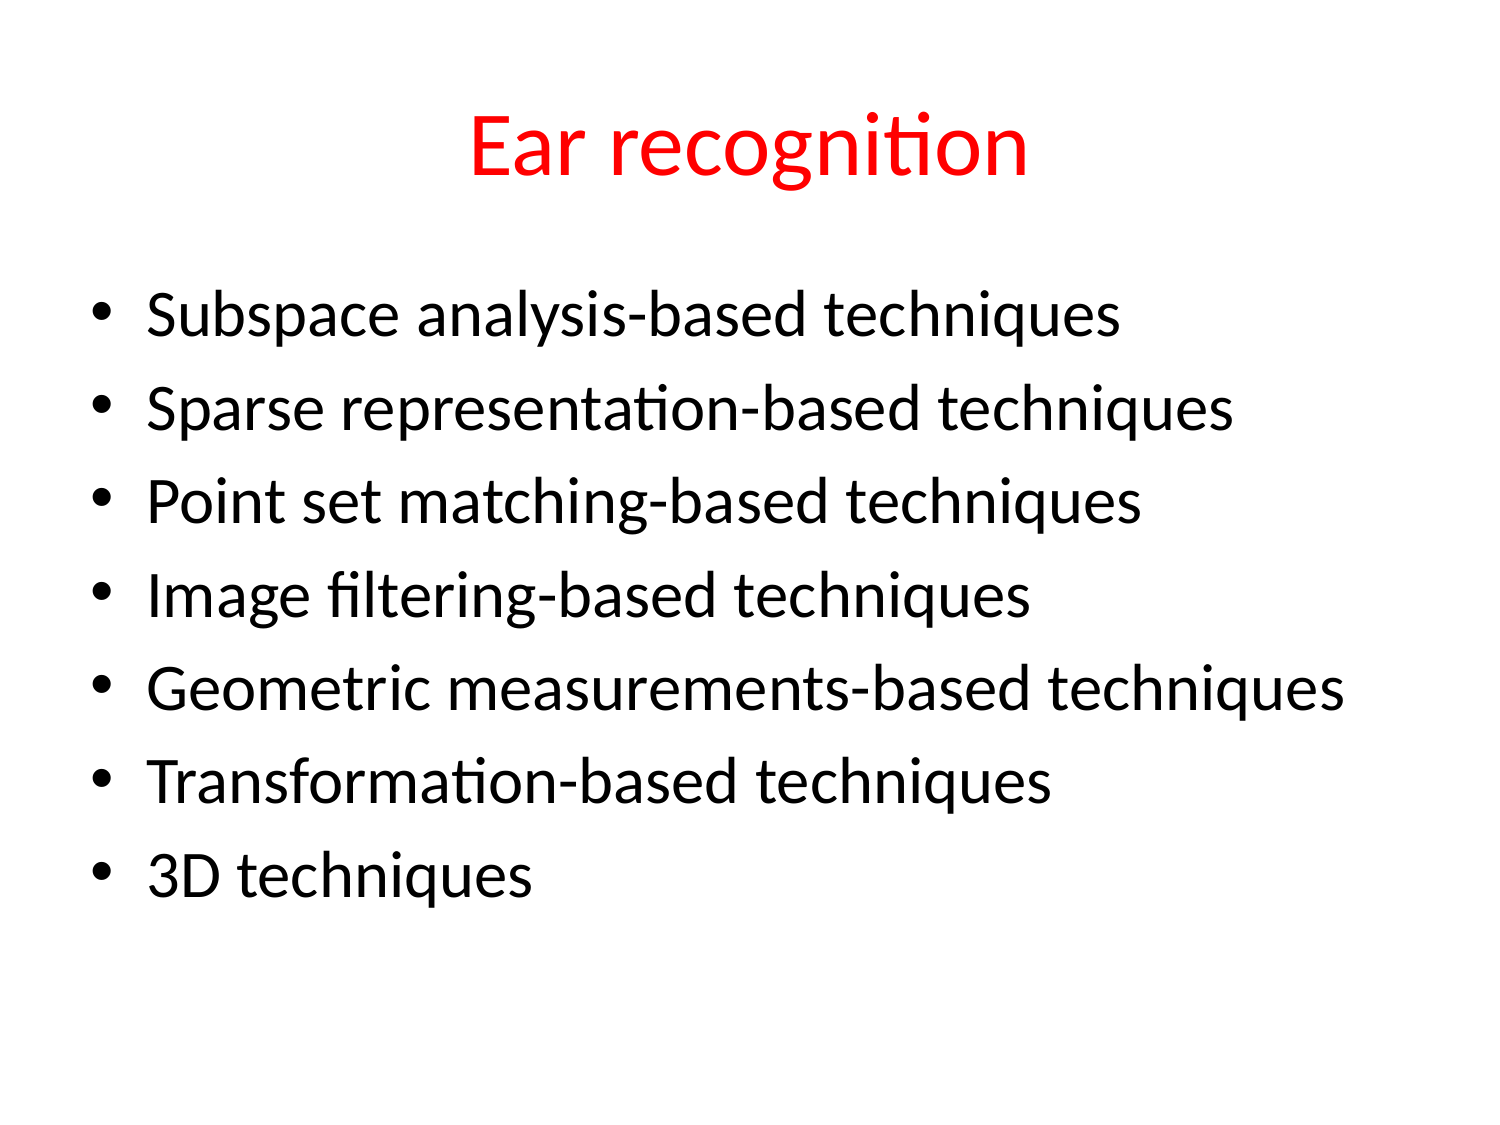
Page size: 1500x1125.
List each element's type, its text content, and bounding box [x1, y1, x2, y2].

title Ear recognition [75, 45, 1425, 233]
list Subspace analysis-based techniques Sparse representation-based techniques Point set matching-based techniques Image filtering-based techniques Geometric measurements-based techniques Transformation-based techniques 3D techniques [75, 262, 1425, 1005]
